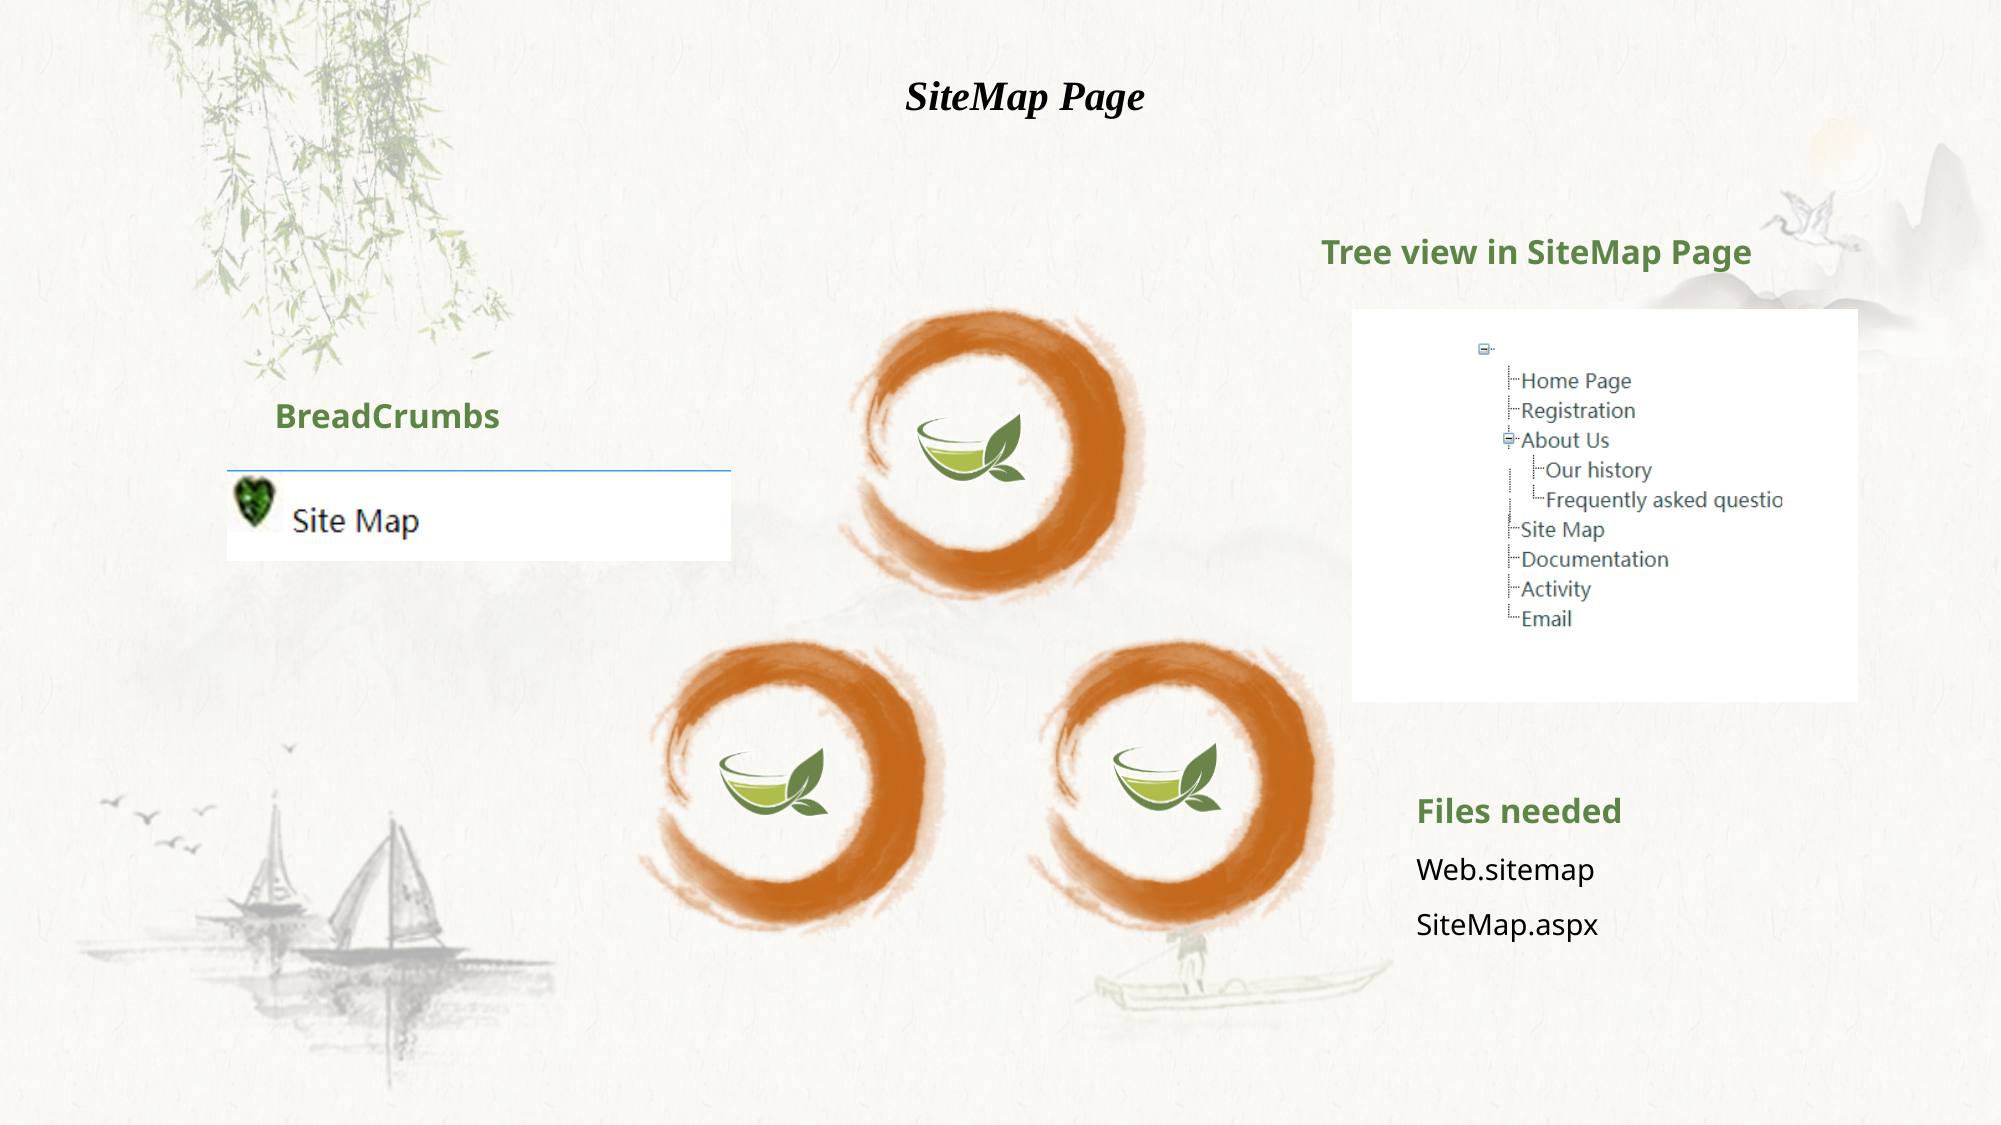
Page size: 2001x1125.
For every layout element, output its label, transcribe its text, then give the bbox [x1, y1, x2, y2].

picture [621, 631, 966, 951]
text_box Files needed [1401, 783, 1717, 838]
picture [227, 469, 731, 561]
picture [1011, 308, 1858, 951]
text_box SiteMap.aspx [1401, 898, 1841, 949]
text_box Tree view in SiteMap Page [1306, 224, 1825, 279]
text_box SiteMap Page [715, 61, 1346, 126]
text_box BreadCrumbs [259, 387, 575, 443]
picture [822, 300, 1167, 620]
text_box Web.sitemap [1401, 844, 1841, 895]
